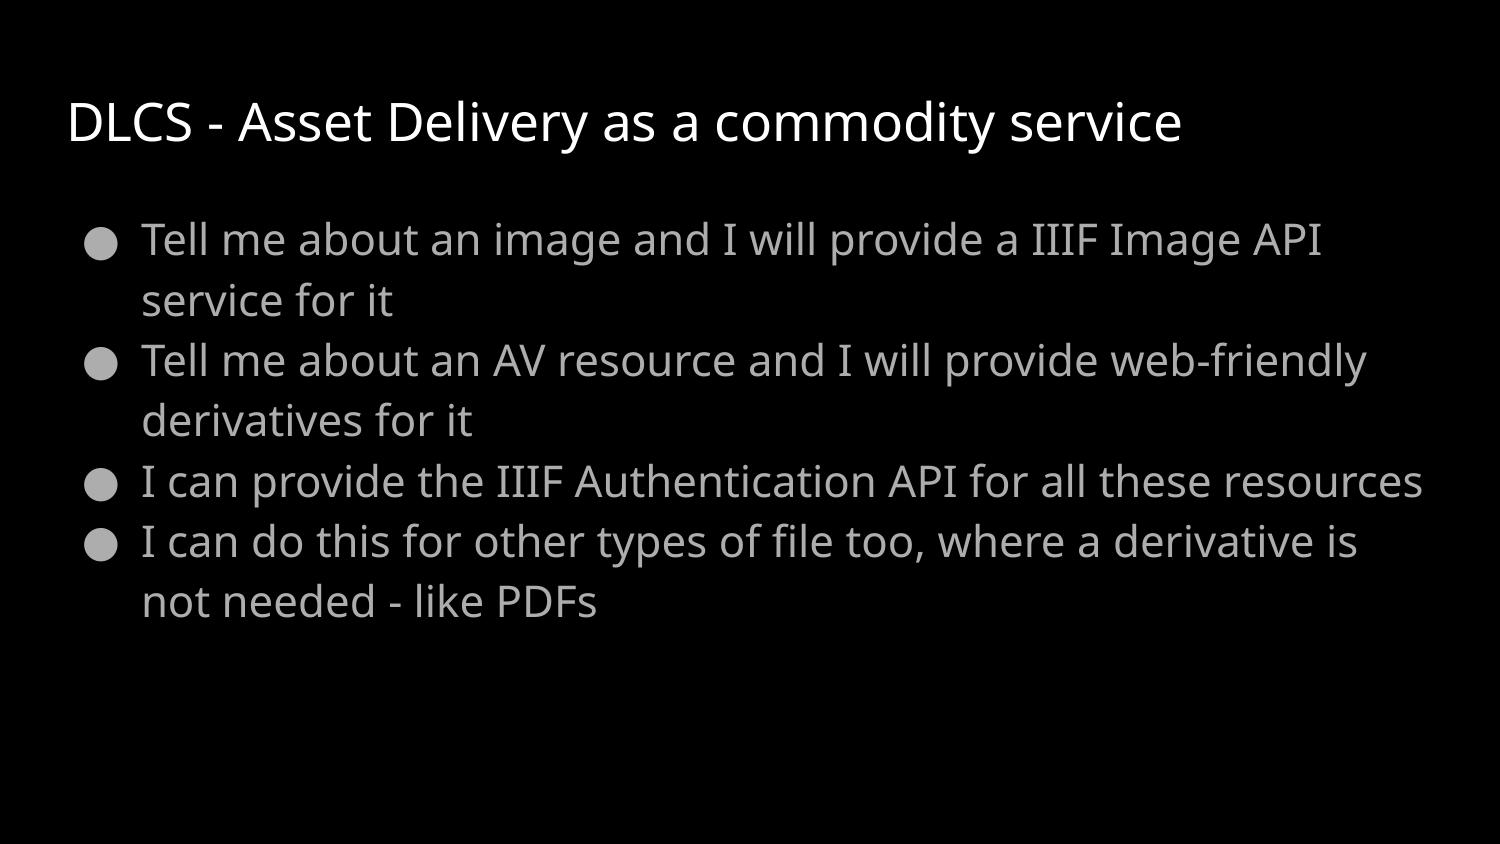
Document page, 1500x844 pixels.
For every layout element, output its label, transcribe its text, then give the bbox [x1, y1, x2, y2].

list Tell me about an image and I will provide a IIIF Image API service for it Tell me about an AV resource and I will provide web-friendly derivatives for it I can provide the IIIF Authentication API for all these resources I can do this for other types of file too, where a derivative is not needed - like PDFs [51, 189, 1449, 750]
title DLCS - Asset Delivery as a commodity service [51, 72, 1449, 167]
